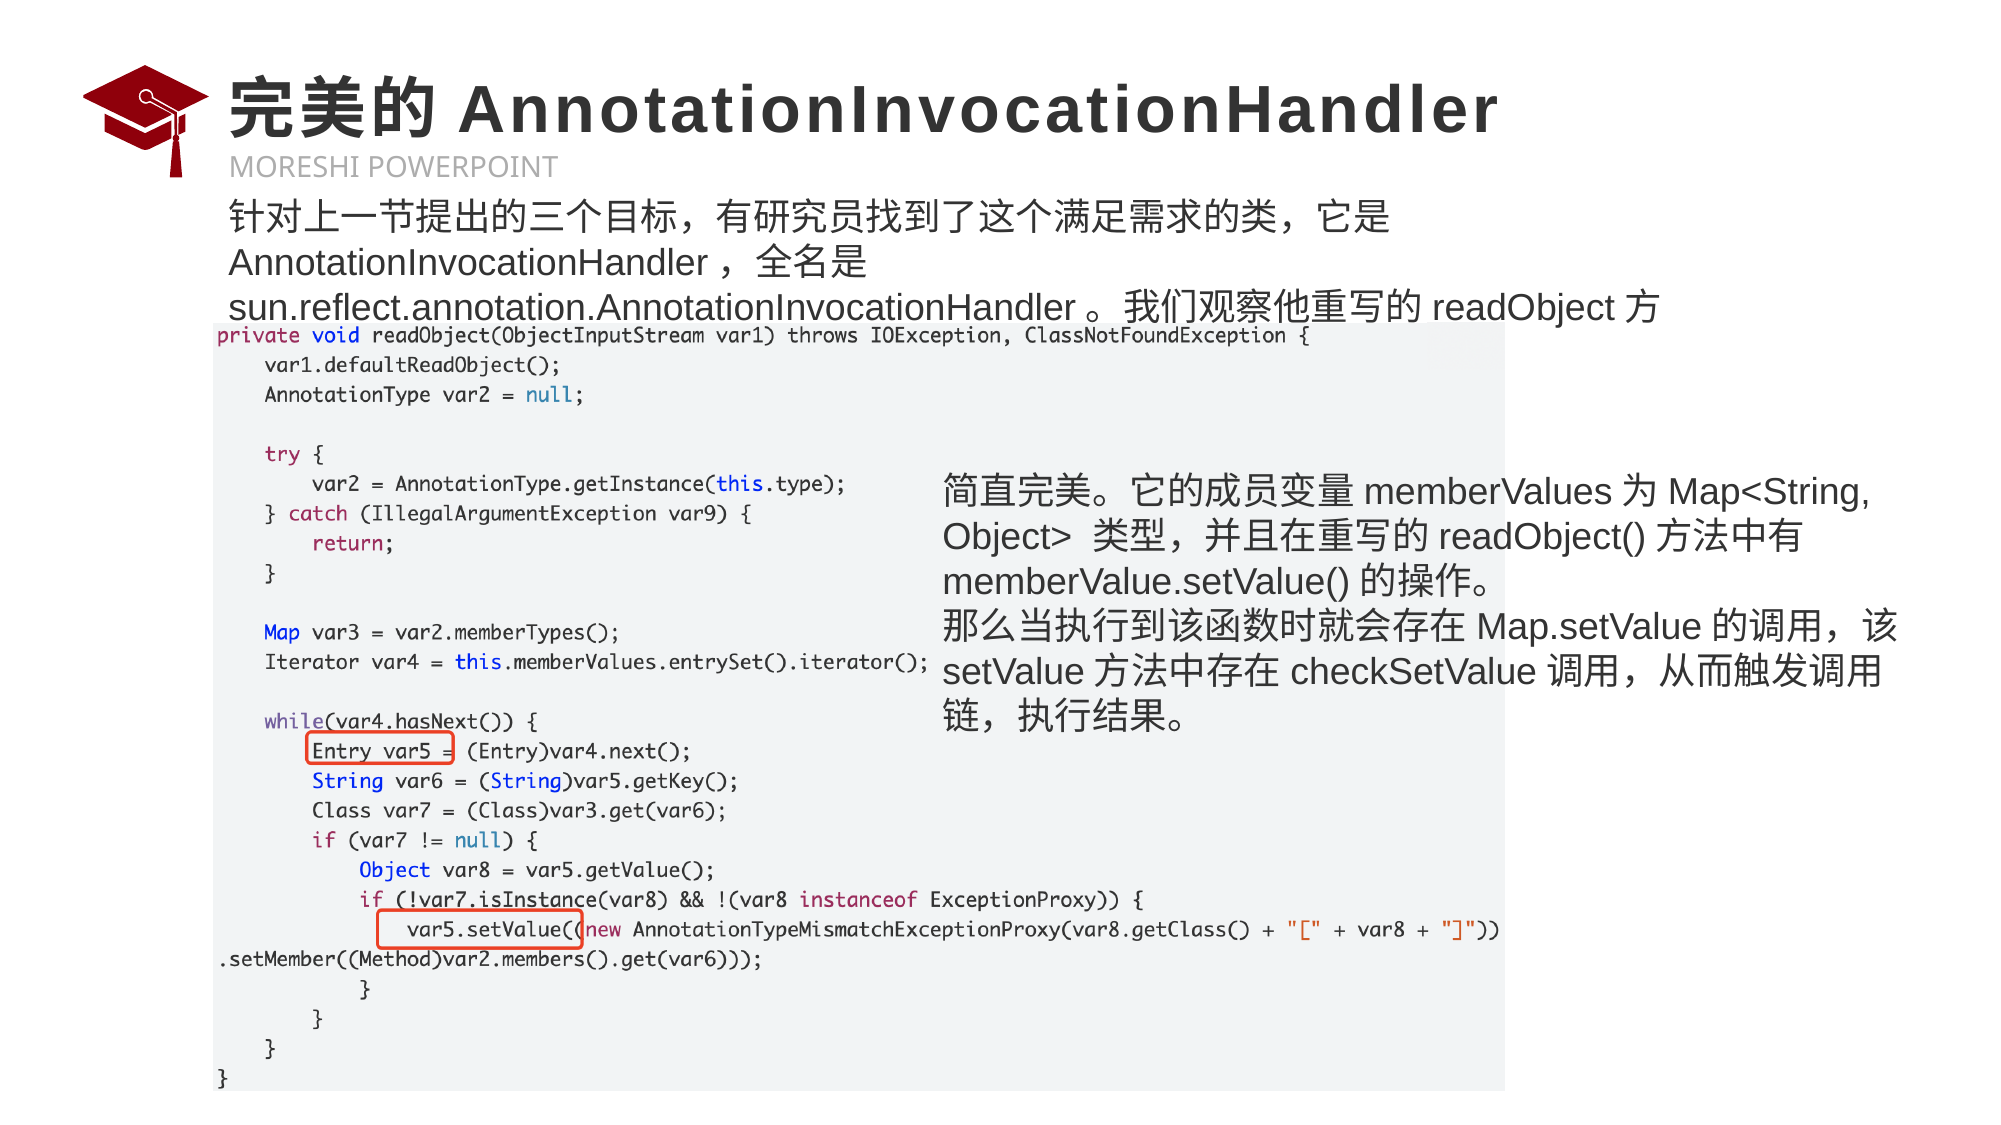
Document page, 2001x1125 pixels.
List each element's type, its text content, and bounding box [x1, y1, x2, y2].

picture [213, 322, 1505, 1091]
text_box 针对上一节提出的三个目标，有研究员找到了这个满足需求的类，它是AnnotationInvocationHandler，全名是sun.reflect.annotation.AnnotationInvocationHandler。我们观察他重写的readObject方法。 [213, 185, 1748, 381]
text_box 简直完美。它的成员变量memberValues为Map<String, Object> 类型，并且在重写的readObject()方法中有memberValue.setValue()的操作。 那么当执行到该函数时就会存在Map.setValue的调用，该setValue方法中存在checkSetValue调用，从而触发调用链，执行结果。 [1505, 459, 1928, 744]
title 完美的AnnotationInvocationHandler [213, 55, 1709, 168]
